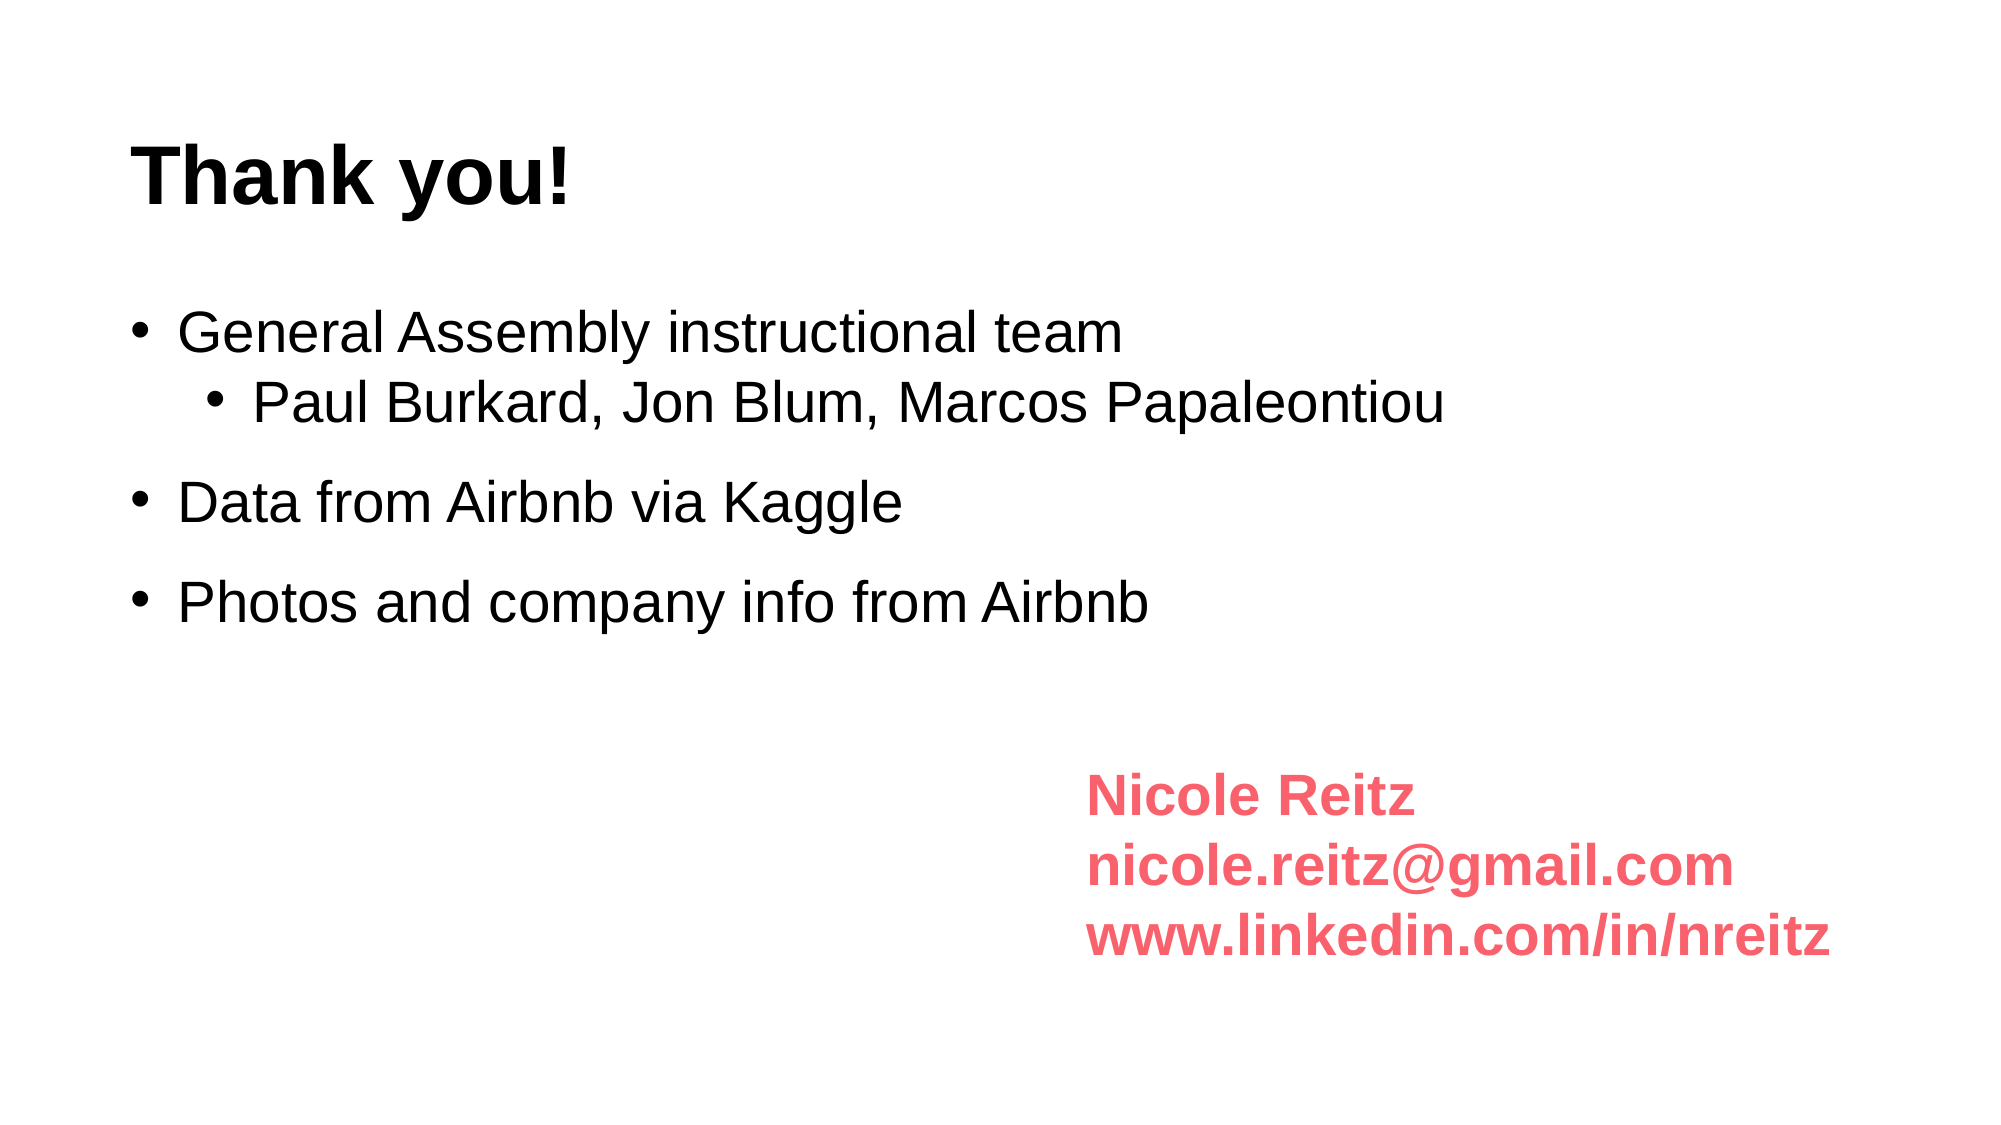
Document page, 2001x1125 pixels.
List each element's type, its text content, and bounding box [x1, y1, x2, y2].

text_box Thank you! [115, 113, 1855, 229]
text_box Nicole Reitz nicole.reitz@gmail.com www.linkedin.com/in/nreitz [1071, 749, 1877, 975]
text_box General Assembly instructional team Paul Burkard, Jon Blum, Marcos Papaleontiou Data from Airbnb via Kaggle Photos and company info from Airbnb [115, 286, 1820, 642]
